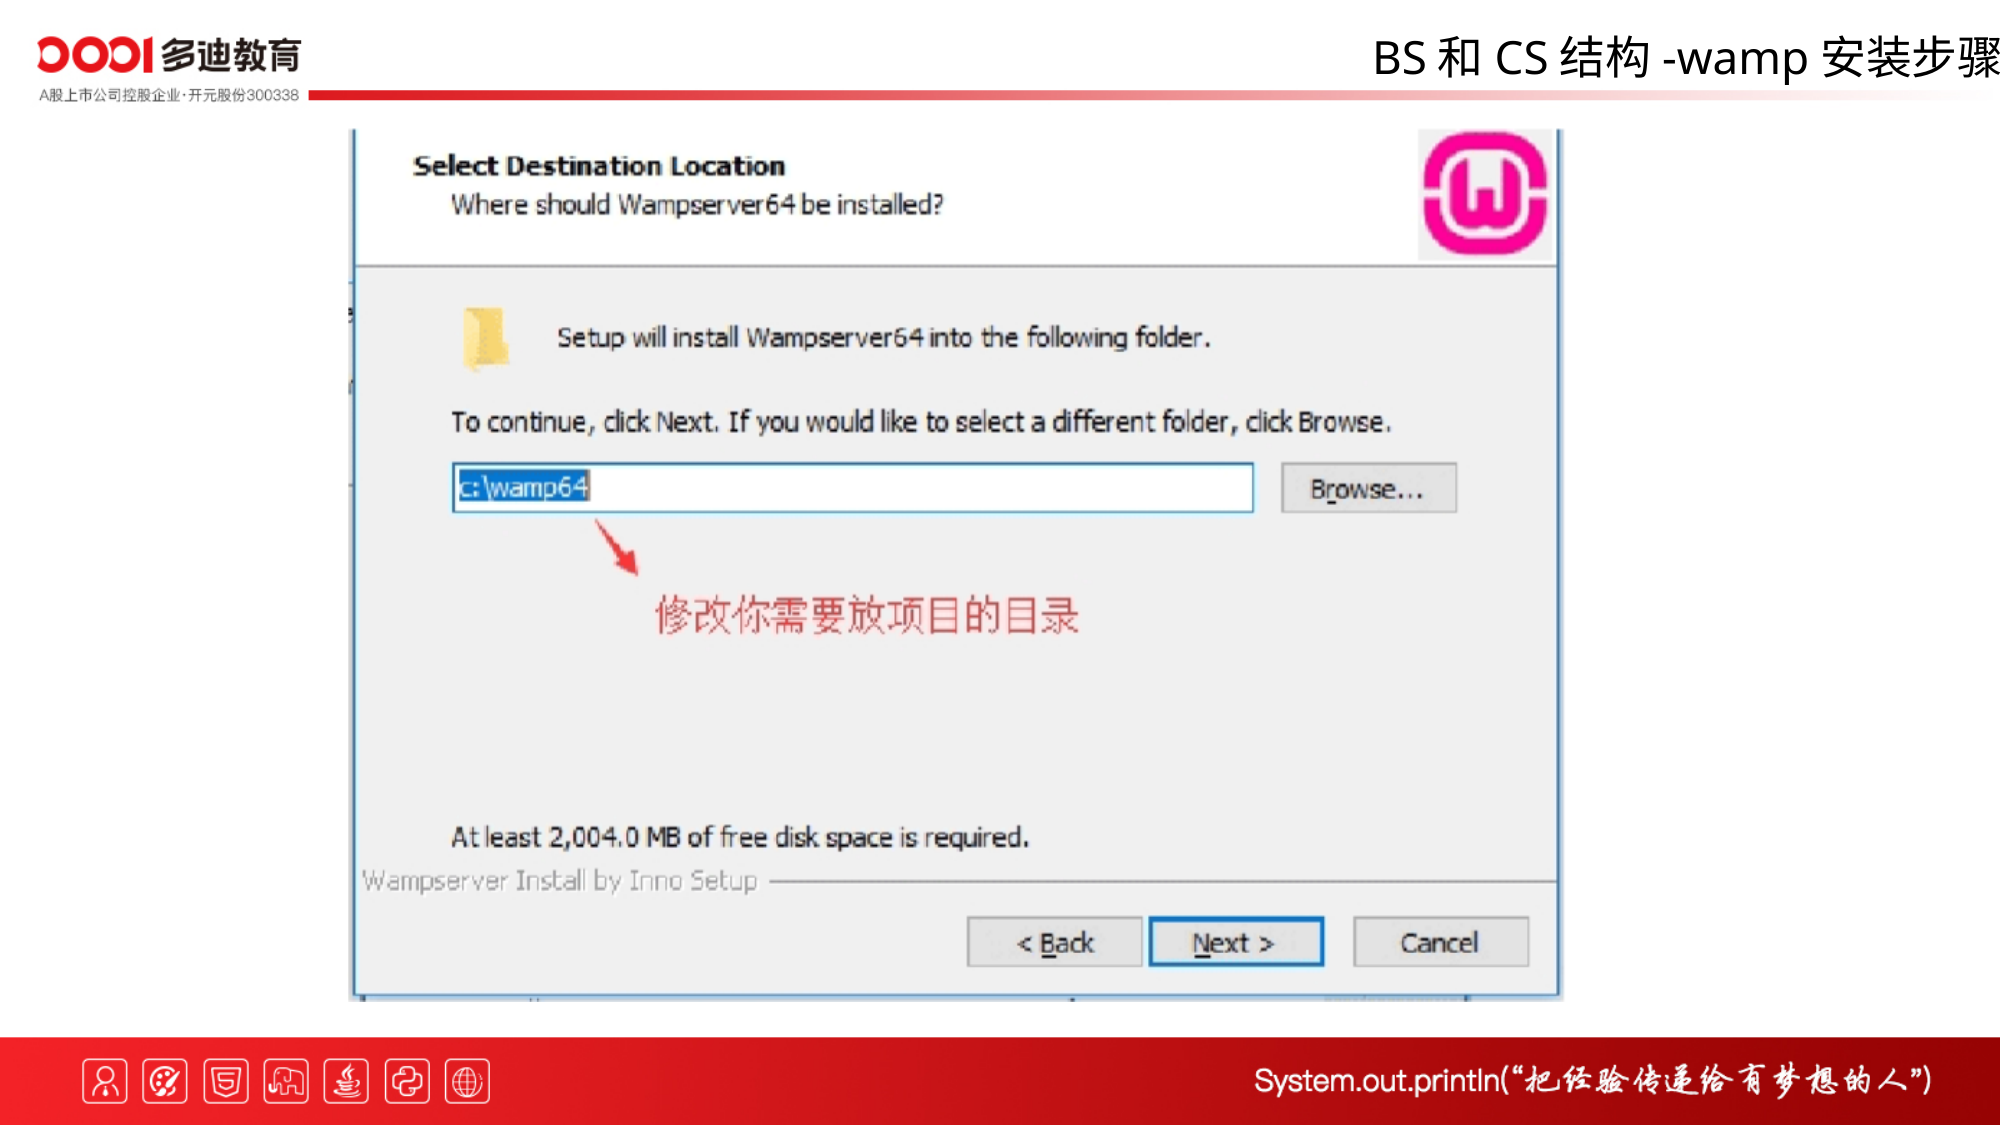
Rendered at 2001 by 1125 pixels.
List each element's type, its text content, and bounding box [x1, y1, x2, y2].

text_box BS和CS结构-wamp安装步骤 [1357, 21, 2000, 92]
picture [0, 0, 2000, 1125]
